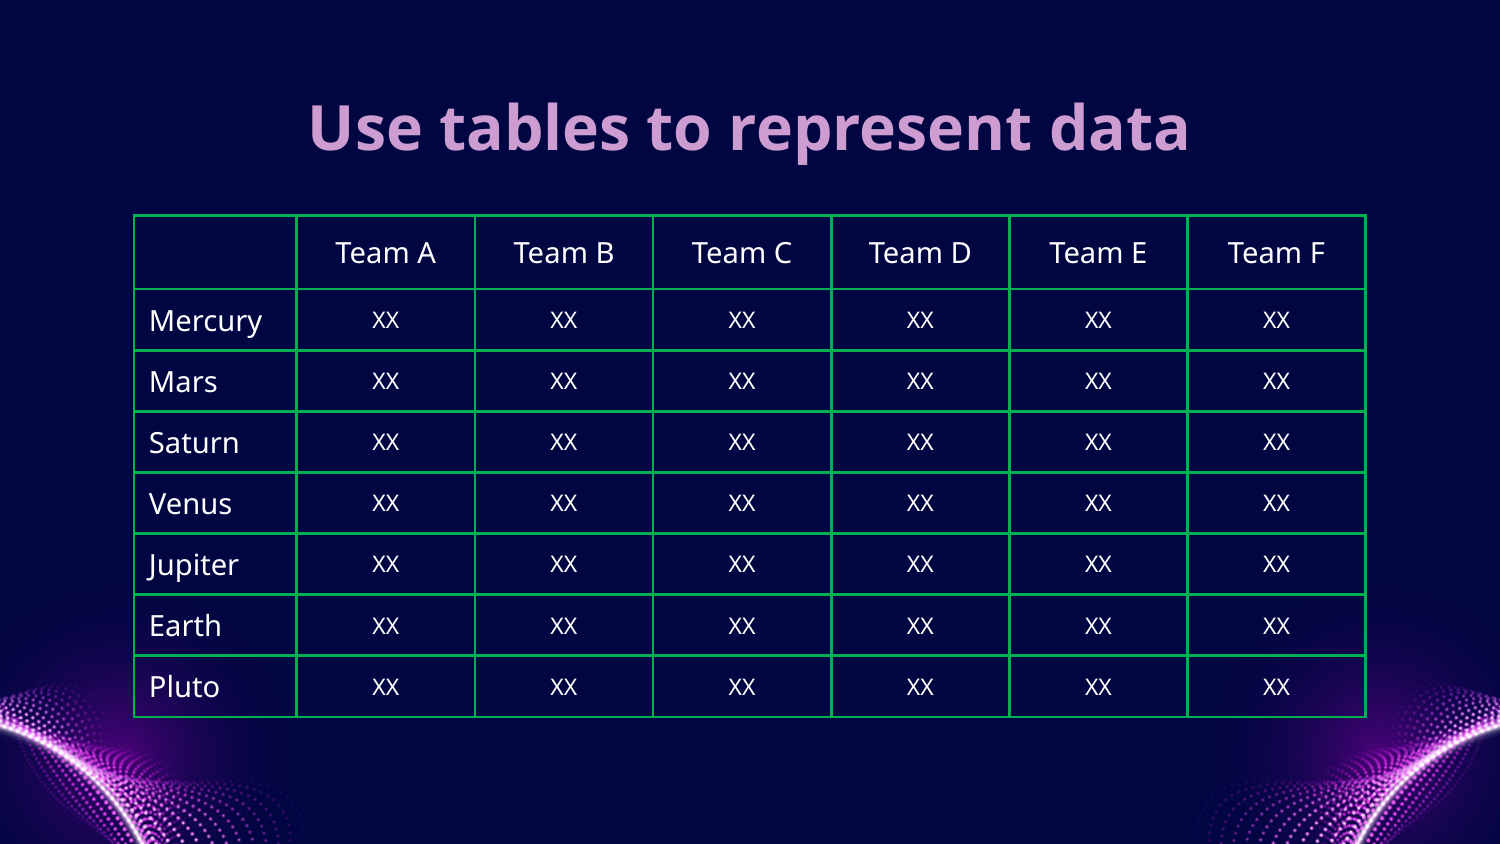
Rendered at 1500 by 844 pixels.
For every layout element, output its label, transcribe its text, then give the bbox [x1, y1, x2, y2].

table_cell XX [1011, 413, 1186, 471]
picture [0, 512, 409, 844]
table_header Team B [476, 217, 652, 288]
table_cell XX [654, 596, 830, 654]
table_cell XX [298, 290, 474, 349]
table_cell XX [654, 413, 830, 471]
table_cell XX [1011, 596, 1186, 654]
table_cell XX [1011, 474, 1186, 532]
table_cell Saturn [135, 413, 295, 471]
table_cell XX [1189, 535, 1364, 593]
table_header Team F [1189, 217, 1364, 288]
table_cell XX [298, 474, 474, 532]
table_cell XX [298, 596, 474, 654]
table_cell XX [1011, 535, 1186, 593]
table_header Team E [1011, 217, 1186, 288]
table_cell XX [833, 657, 1008, 716]
table_header Team A [298, 217, 474, 288]
table_cell XX [1011, 290, 1186, 349]
table_cell Earth [135, 596, 295, 654]
table_cell XX [654, 352, 830, 410]
table_cell Venus [135, 474, 295, 532]
table_cell XX [476, 474, 652, 532]
table_cell XX [1189, 474, 1364, 532]
table_cell XX [654, 535, 830, 593]
table_cell Mars [135, 352, 295, 410]
table_cell XX [833, 535, 1008, 593]
table_header Team C [654, 217, 830, 288]
table_cell XX [476, 535, 652, 593]
table_cell XX [1189, 657, 1364, 716]
title Use tables to represent data [118, 72, 1382, 167]
table_cell XX [298, 535, 474, 593]
table_cell XX [833, 596, 1008, 654]
table_cell XX [1189, 413, 1364, 471]
table_header [135, 217, 295, 288]
table_cell Jupiter [135, 535, 295, 593]
table_cell XX [1011, 657, 1186, 716]
table_cell XX [654, 290, 830, 349]
table_cell XX [476, 596, 652, 654]
picture [1091, 512, 1500, 844]
table_cell XX [1189, 596, 1364, 654]
table_cell XX [654, 474, 830, 532]
table_cell XX [654, 657, 830, 716]
table_cell XX [476, 657, 652, 716]
table_cell XX [833, 413, 1008, 471]
table_cell XX [476, 352, 652, 410]
table_cell XX [833, 352, 1008, 410]
table_cell XX [1011, 352, 1186, 410]
table_cell XX [1189, 352, 1364, 410]
table_cell Mercury [135, 290, 295, 349]
table_cell XX [298, 413, 474, 471]
table_cell XX [833, 474, 1008, 532]
table_cell XX [476, 413, 652, 471]
table_cell XX [1189, 290, 1364, 349]
table_cell Pluto [135, 657, 295, 716]
table_cell XX [476, 290, 652, 349]
table_cell XX [298, 352, 474, 410]
table_cell XX [298, 657, 474, 716]
table_header Team D [833, 217, 1008, 288]
table_cell XX [833, 290, 1008, 349]
